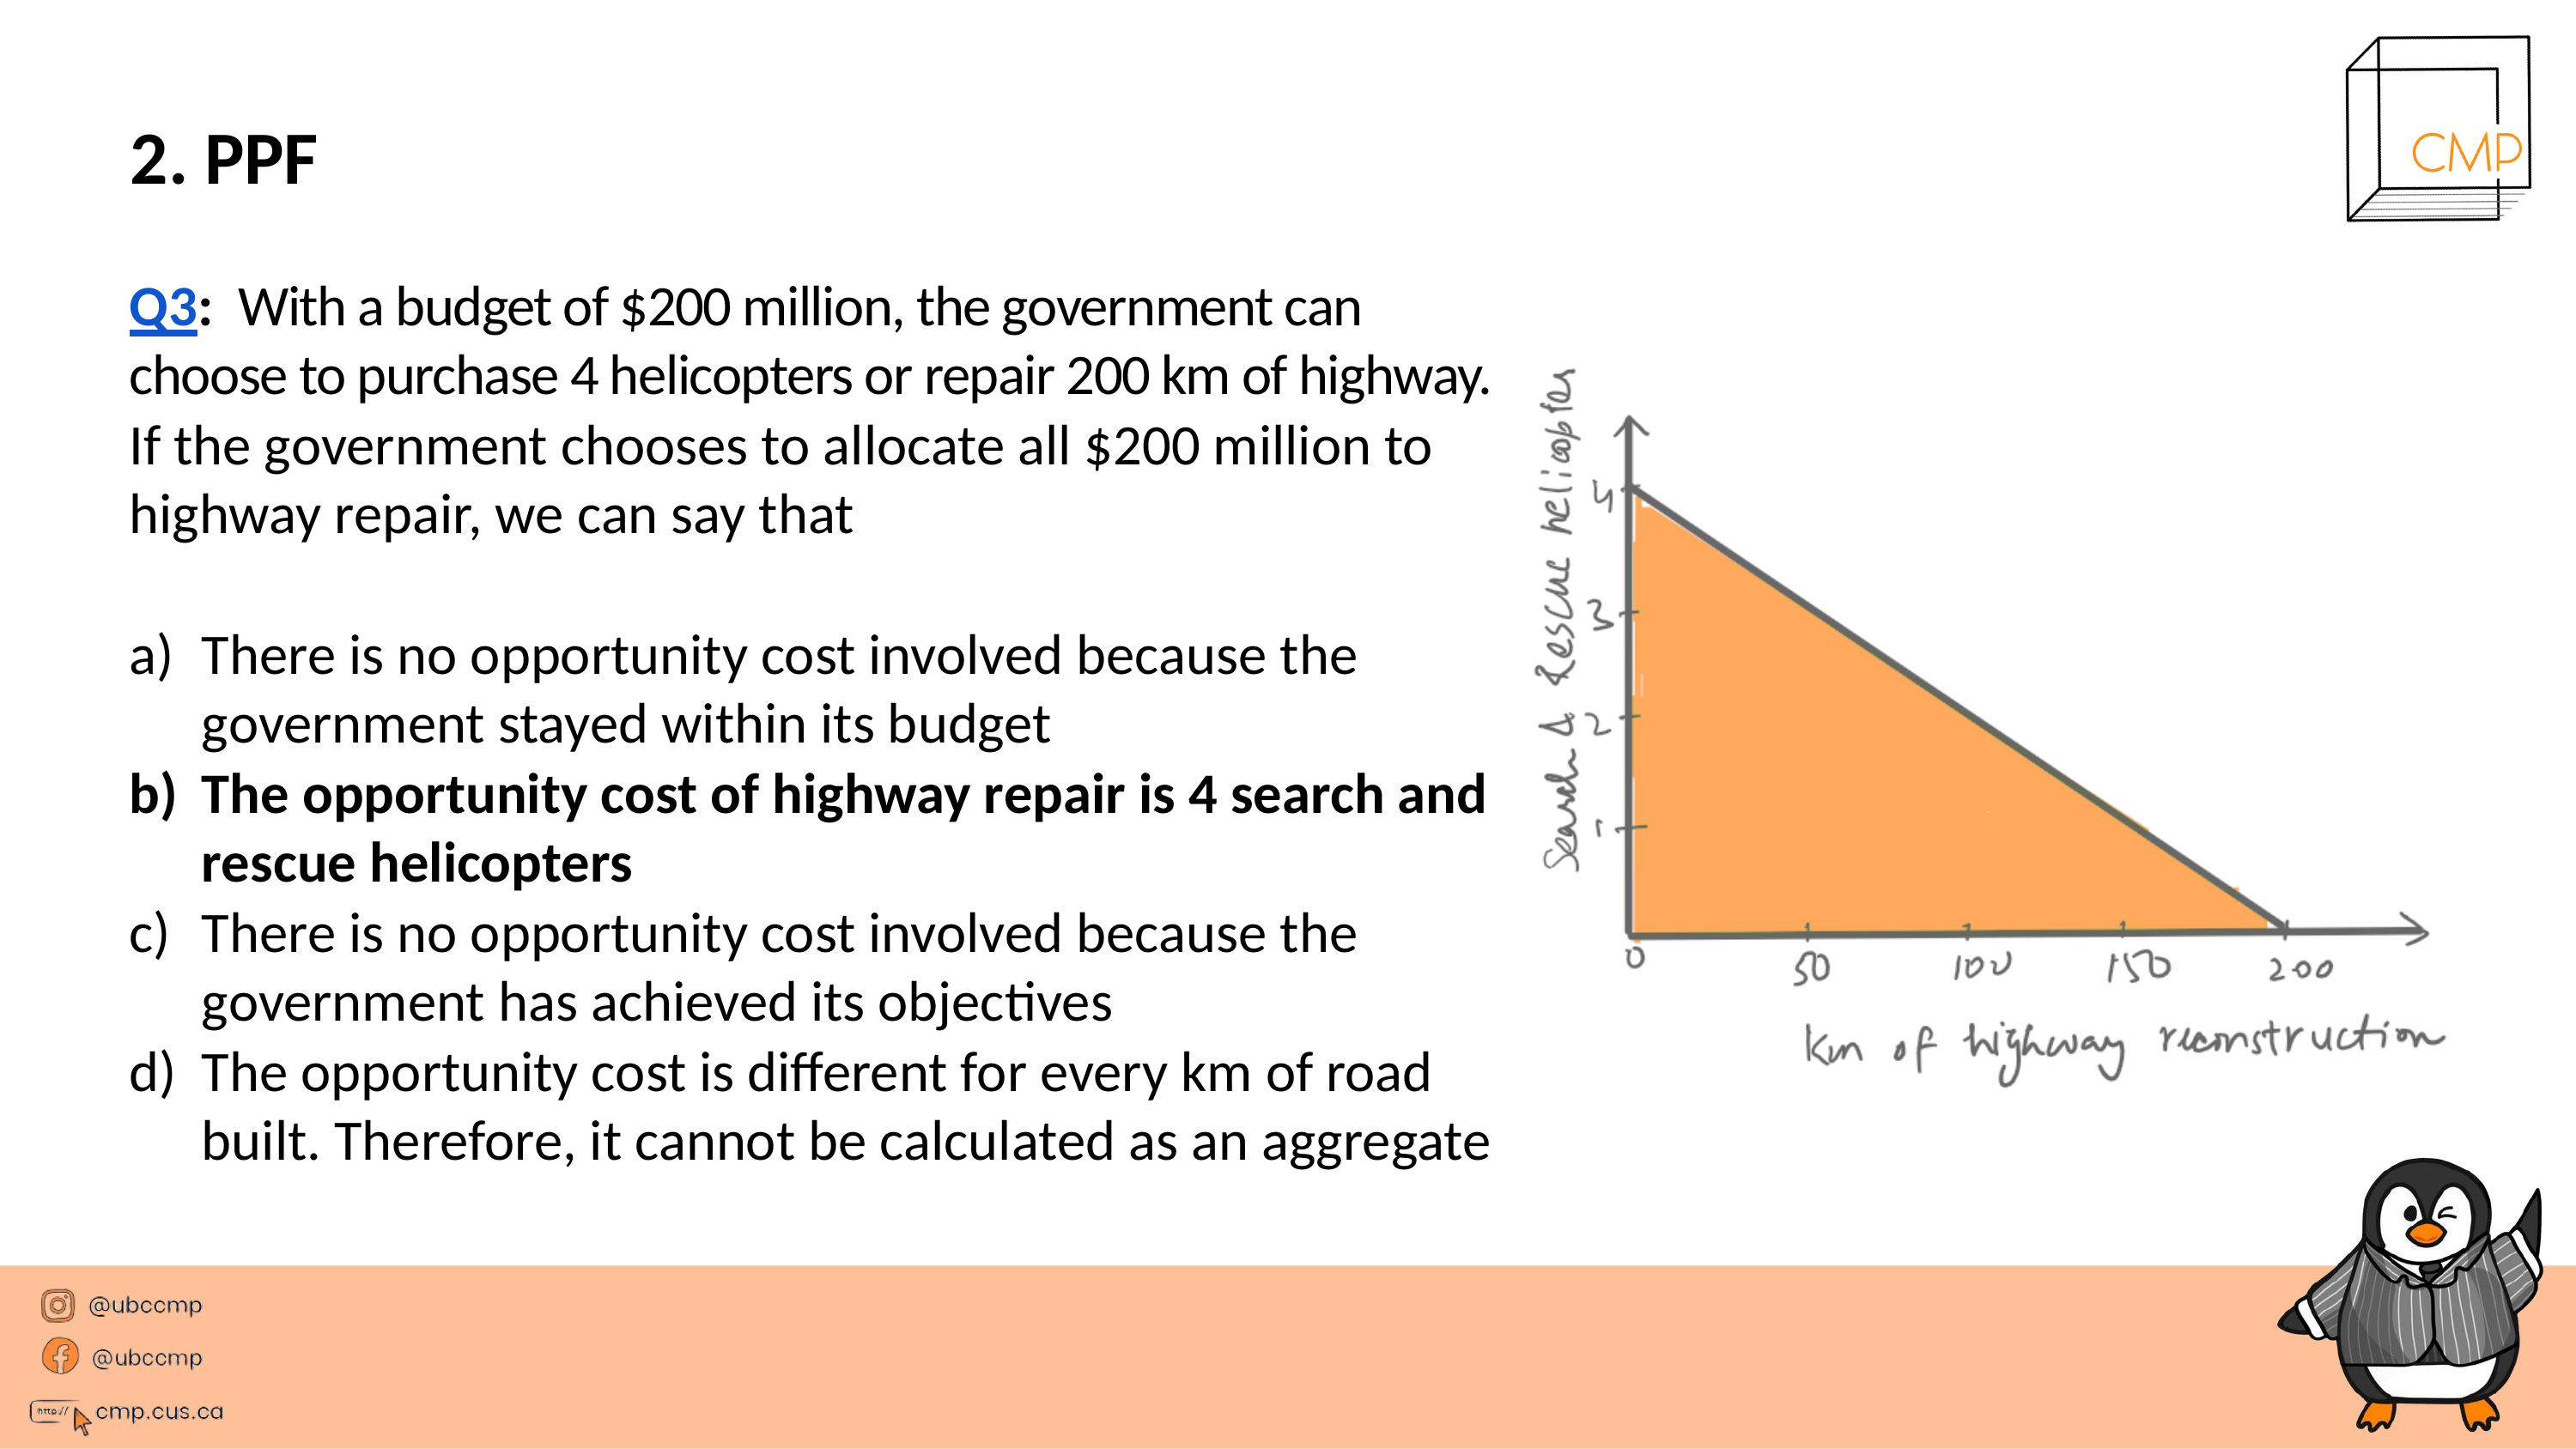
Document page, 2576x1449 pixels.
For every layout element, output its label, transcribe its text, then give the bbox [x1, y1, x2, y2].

picture [15, 1276, 258, 1442]
text_box Q3: With a budget of $200 million, the government can choose to purchase 4 helicopters or repair 200 km of highway. If the government chooses to allocate all $200 million to highway repair, we can say that There is no opportunity cost involved because the government stayed within its budget The opportunity cost of highway repair is 4 search and rescue helicopters There is no opportunity cost involved because the government has achieved its objectives The opportunity cost is different for every km of road built. Therefore, it cannot be calculated as an aggregate [127, 351, 1524, 1242]
title 2. PPF [101, 63, 2255, 351]
picture [1492, 0, 2576, 1449]
